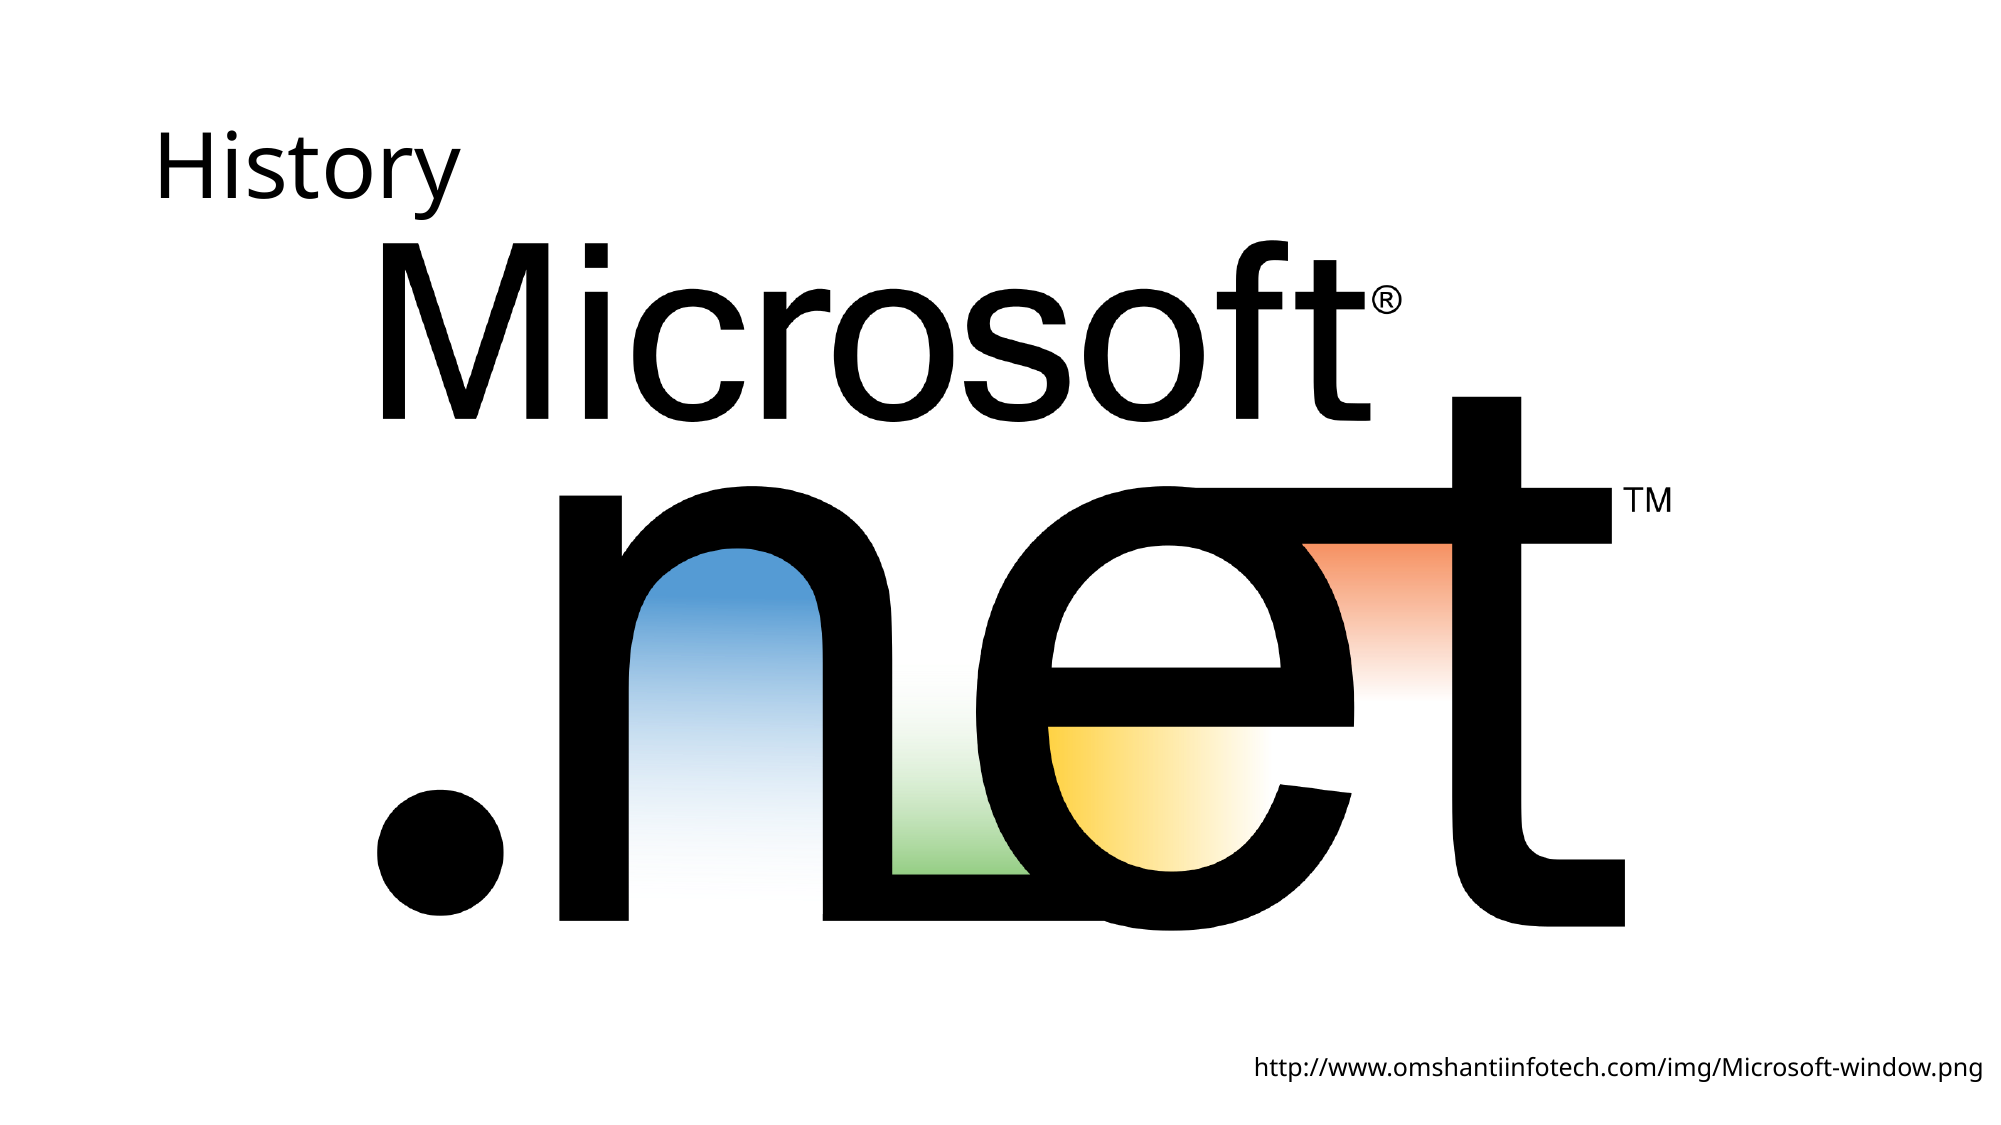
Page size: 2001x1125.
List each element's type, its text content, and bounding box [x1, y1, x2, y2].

text_box http://www.omshantiinfotech.com/img/Microsoft-window.png [0, 1029, 2000, 1104]
title History [137, 59, 1863, 278]
picture [289, 145, 1711, 1034]
